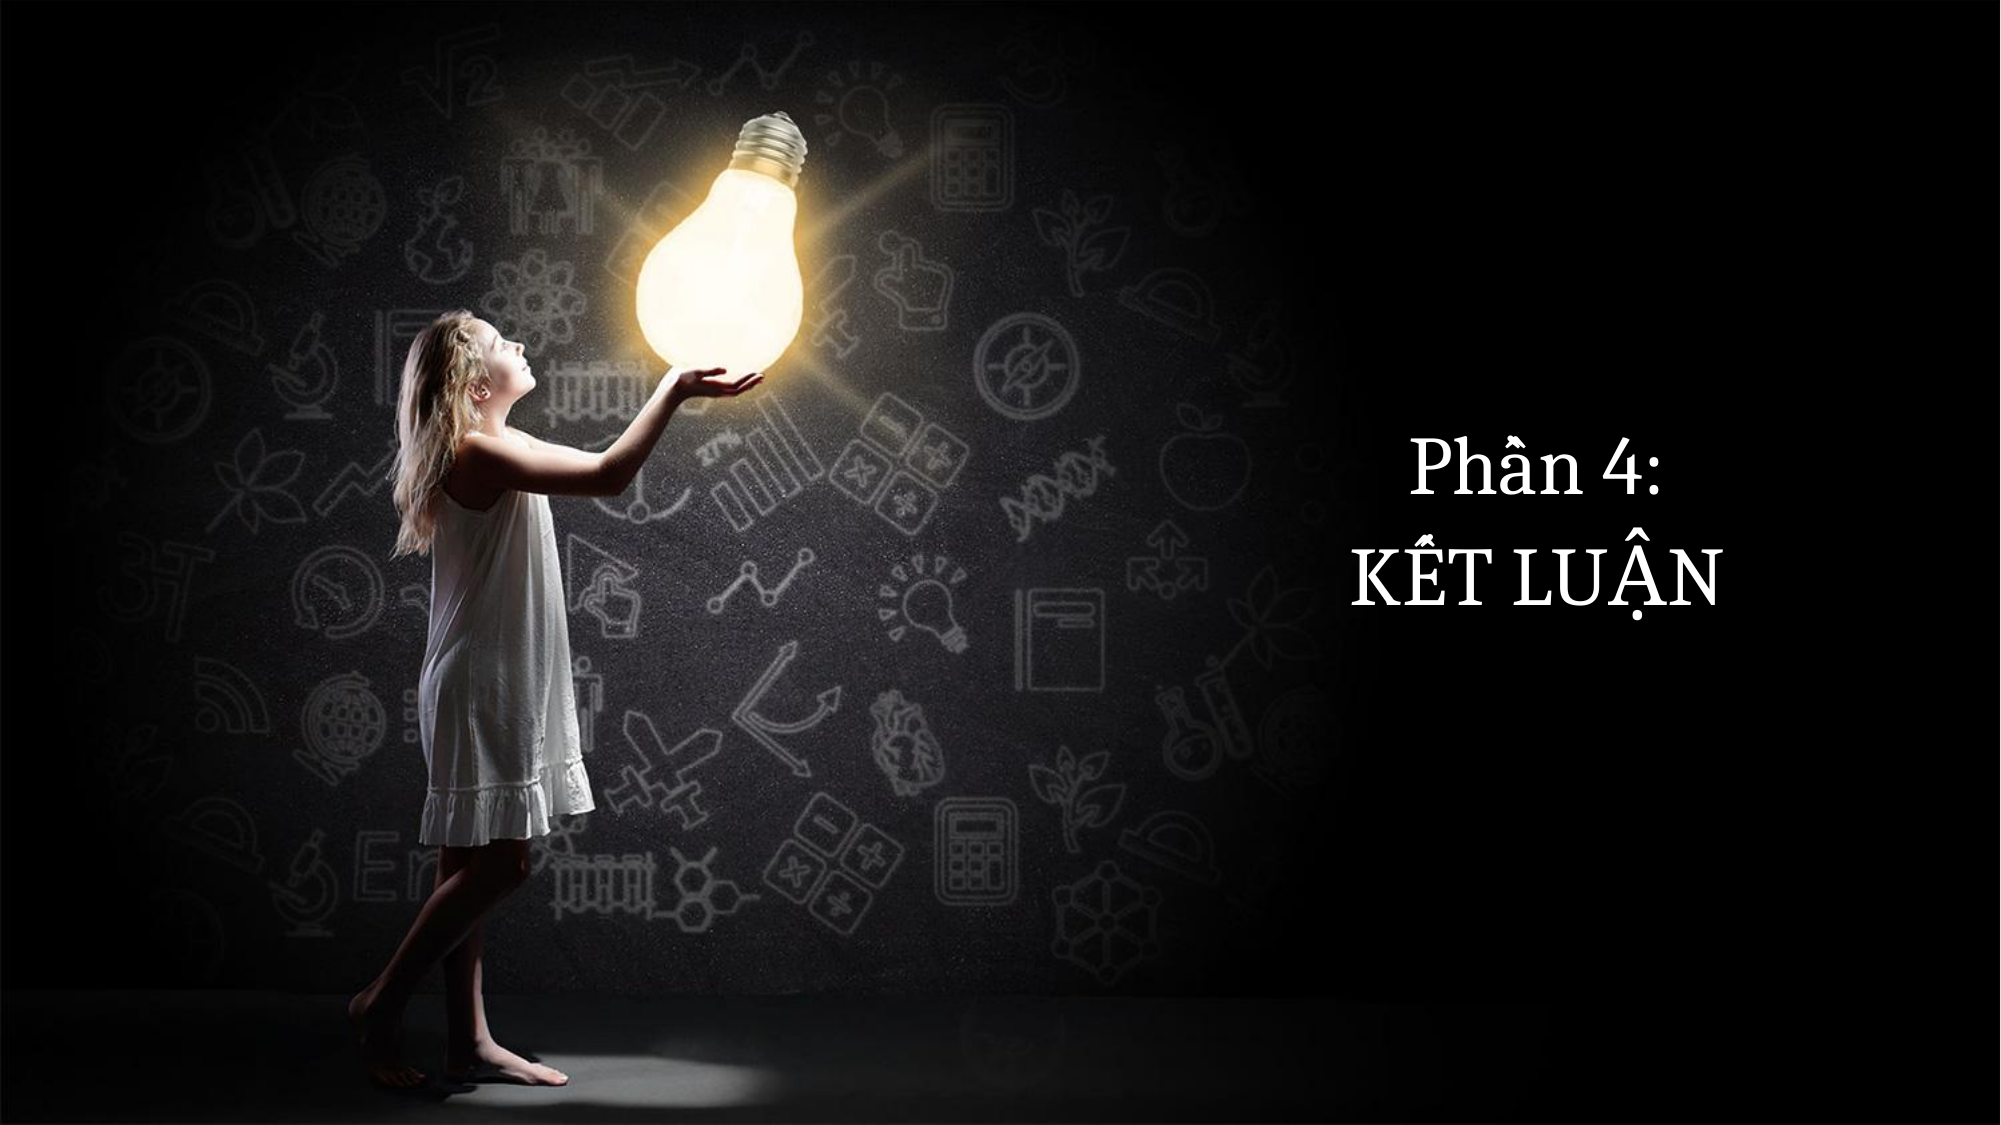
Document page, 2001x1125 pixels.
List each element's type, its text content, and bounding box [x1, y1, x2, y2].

list Phần 4: KẾT LUẬN [1074, 415, 2000, 683]
picture [0, 0, 2001, 1125]
